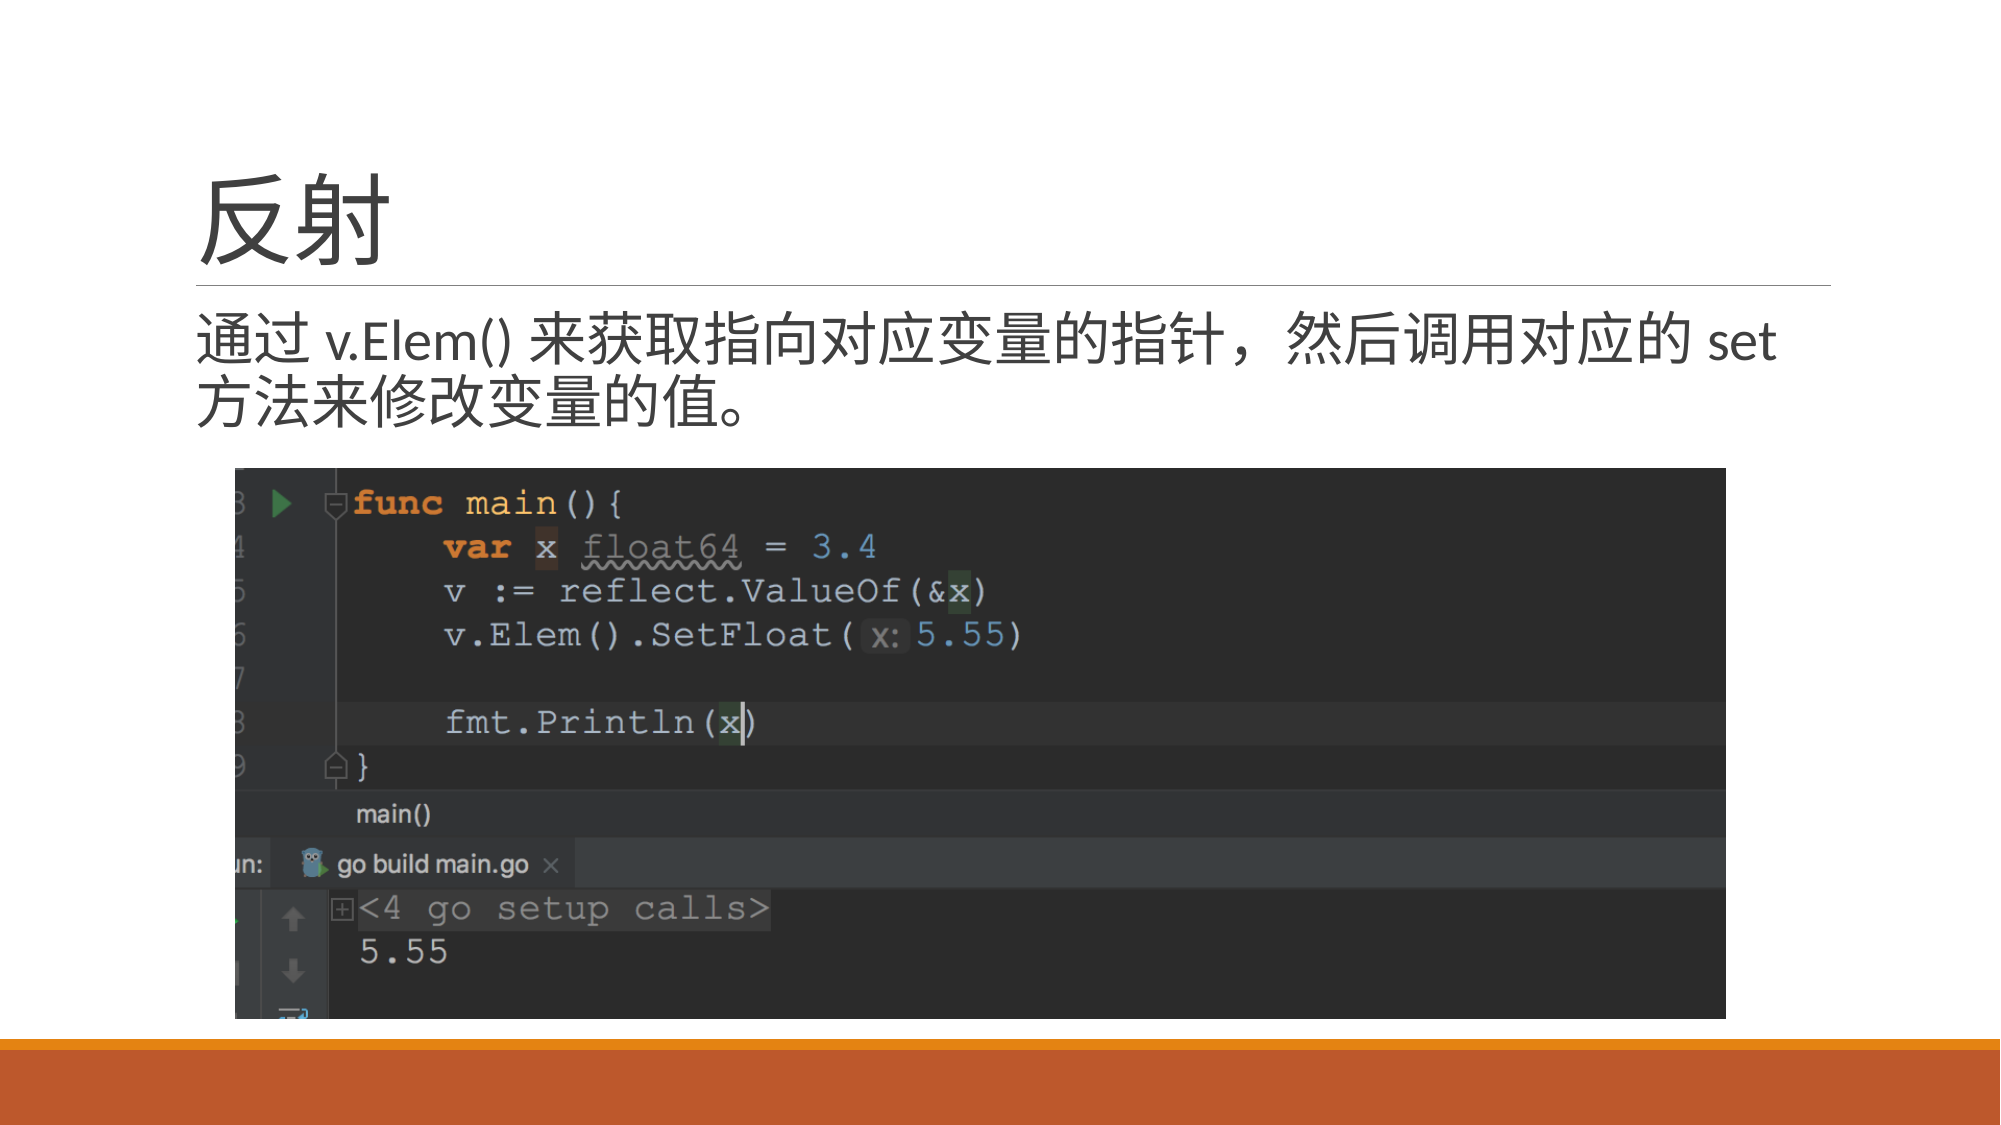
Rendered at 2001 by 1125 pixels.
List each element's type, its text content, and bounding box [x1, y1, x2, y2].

title 反射 [180, 47, 1830, 285]
list 通过v.Elem()来获取指向对应变量的指针，然后调用对应的set方法来修改变量的值。 [180, 302, 1830, 963]
picture [235, 467, 1726, 1019]
